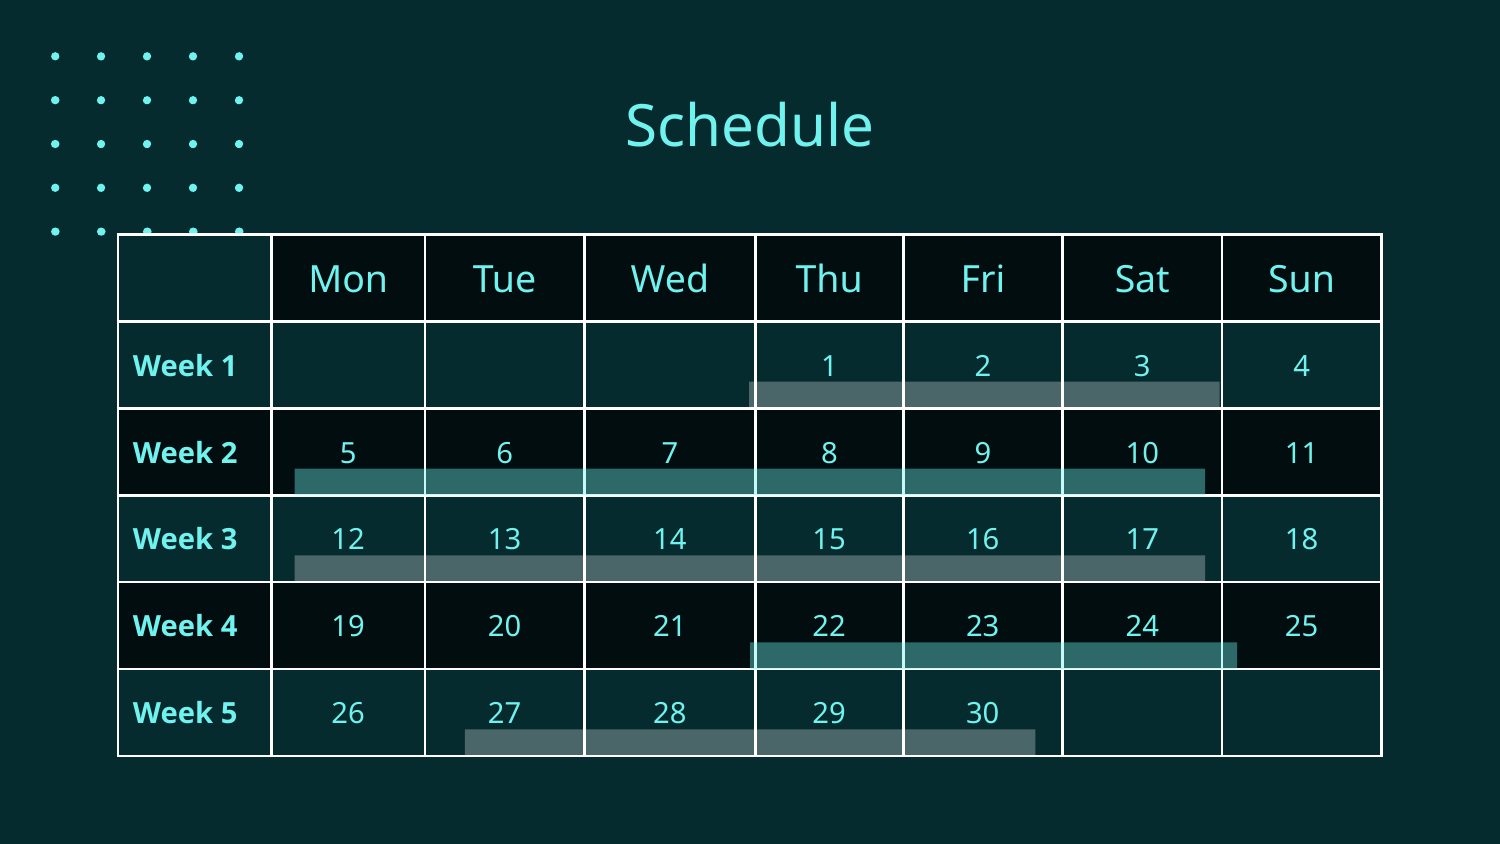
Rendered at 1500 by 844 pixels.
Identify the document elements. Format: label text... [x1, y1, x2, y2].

table_cell Week 1 [119, 323, 270, 407]
table_cell 2 [905, 323, 1061, 381]
table_cell 5 [273, 410, 424, 494]
table_cell [426, 323, 583, 407]
table_cell 28 [586, 670, 754, 729]
table_cell Week 5 [119, 670, 270, 755]
table_header Wed [586, 236, 754, 320]
text_box [464, 729, 1036, 756]
table_cell 9 [905, 410, 1061, 468]
table_header [119, 236, 270, 320]
table_header Mon [273, 236, 424, 320]
table_header Sun [1223, 236, 1380, 320]
table_cell [586, 323, 754, 407]
table_header Thu [757, 236, 902, 320]
table_cell 19 [273, 583, 424, 668]
table_cell [1064, 670, 1221, 755]
title Schedule [118, 72, 1382, 167]
table_cell 21 [586, 583, 754, 668]
table_cell 8 [757, 410, 902, 468]
table_header Fri [905, 236, 1061, 320]
table_cell 17 [1064, 497, 1221, 581]
table_cell 10 [1064, 410, 1221, 494]
table_cell 12 [273, 497, 424, 581]
table_cell 30 [905, 670, 1061, 755]
table_header Sat [1064, 236, 1221, 320]
table_cell 13 [426, 497, 583, 555]
table_cell 16 [905, 497, 1061, 555]
table_cell 6 [426, 410, 583, 468]
table_cell 7 [586, 410, 754, 468]
table_cell 4 [1223, 323, 1380, 407]
table_cell Week 3 [119, 497, 270, 581]
table_cell 23 [905, 583, 1061, 642]
text_box [749, 381, 1220, 409]
table_cell 22 [757, 583, 902, 642]
table_cell Week 2 [119, 410, 270, 494]
table_cell [1223, 670, 1380, 755]
table_cell 11 [1223, 410, 1380, 494]
text_box [294, 555, 1206, 583]
table_cell 25 [1223, 583, 1380, 668]
table_cell 29 [757, 670, 902, 729]
text_box [294, 468, 1206, 496]
table_cell 27 [426, 670, 583, 755]
table_header Tue [426, 236, 583, 320]
table_cell 3 [1064, 323, 1221, 407]
table_cell 15 [757, 497, 902, 555]
table_cell Week 4 [119, 583, 270, 668]
table_cell 20 [426, 583, 583, 668]
table_cell 26 [273, 670, 424, 755]
table_cell 14 [586, 497, 754, 555]
table_cell [273, 323, 424, 407]
table_cell 24 [1064, 583, 1221, 642]
table_cell 1 [757, 323, 902, 381]
text_box [750, 642, 1238, 669]
table_cell 18 [1223, 497, 1380, 581]
